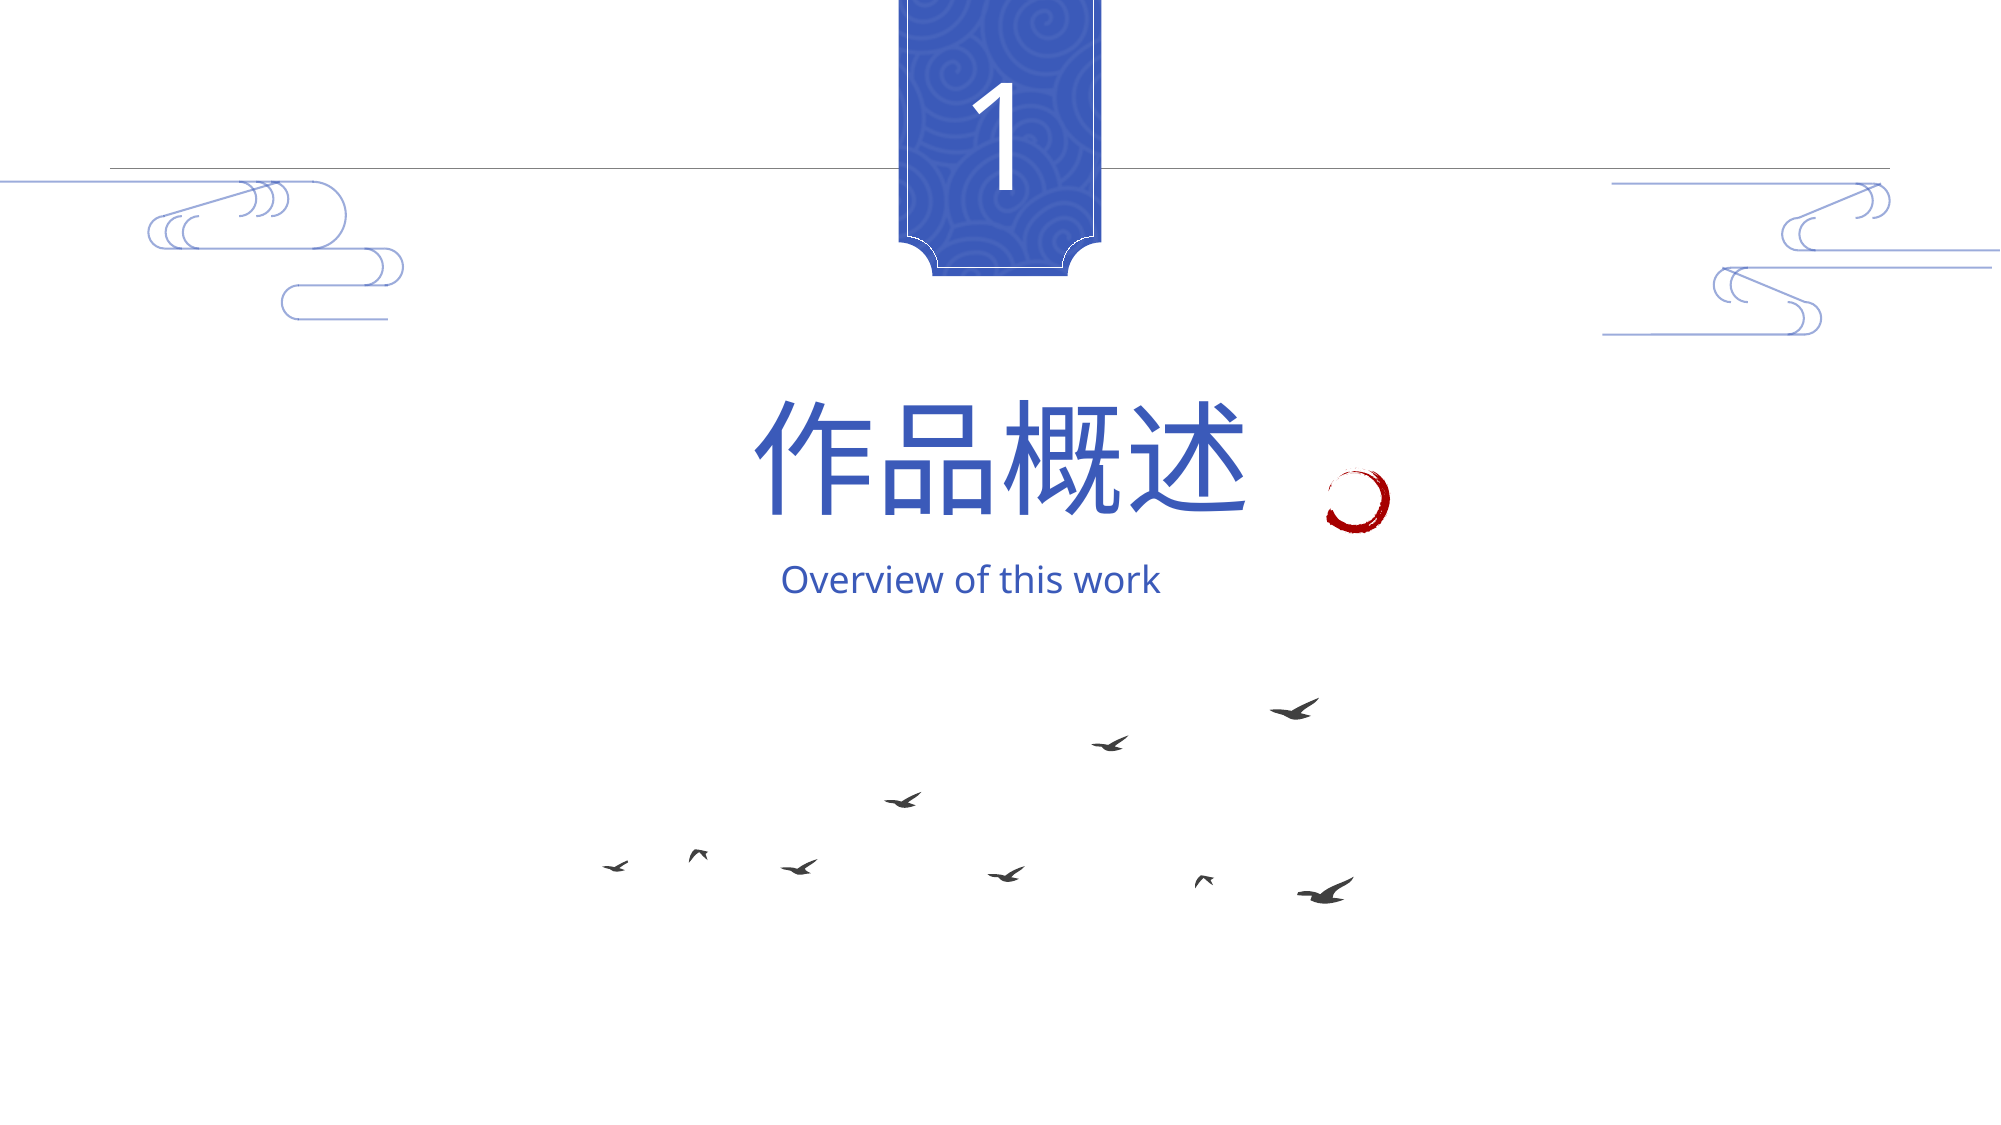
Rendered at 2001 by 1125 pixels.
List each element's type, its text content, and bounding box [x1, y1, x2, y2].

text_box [0, 181, 403, 320]
text_box 作品概述 [564, 380, 1435, 531]
text_box [1297, 876, 1354, 904]
text_box [1091, 735, 1129, 752]
text_box [1269, 697, 1319, 720]
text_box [1611, 183, 2000, 251]
text_box [987, 866, 1025, 882]
text_box [883, 791, 922, 808]
text_box [1195, 875, 1215, 889]
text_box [898, 0, 1102, 277]
text_box [780, 859, 818, 875]
text_box [688, 849, 709, 863]
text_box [1602, 267, 1992, 335]
text_box [602, 860, 629, 872]
text_box Overview of this work [780, 556, 1240, 602]
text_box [1326, 468, 1390, 535]
